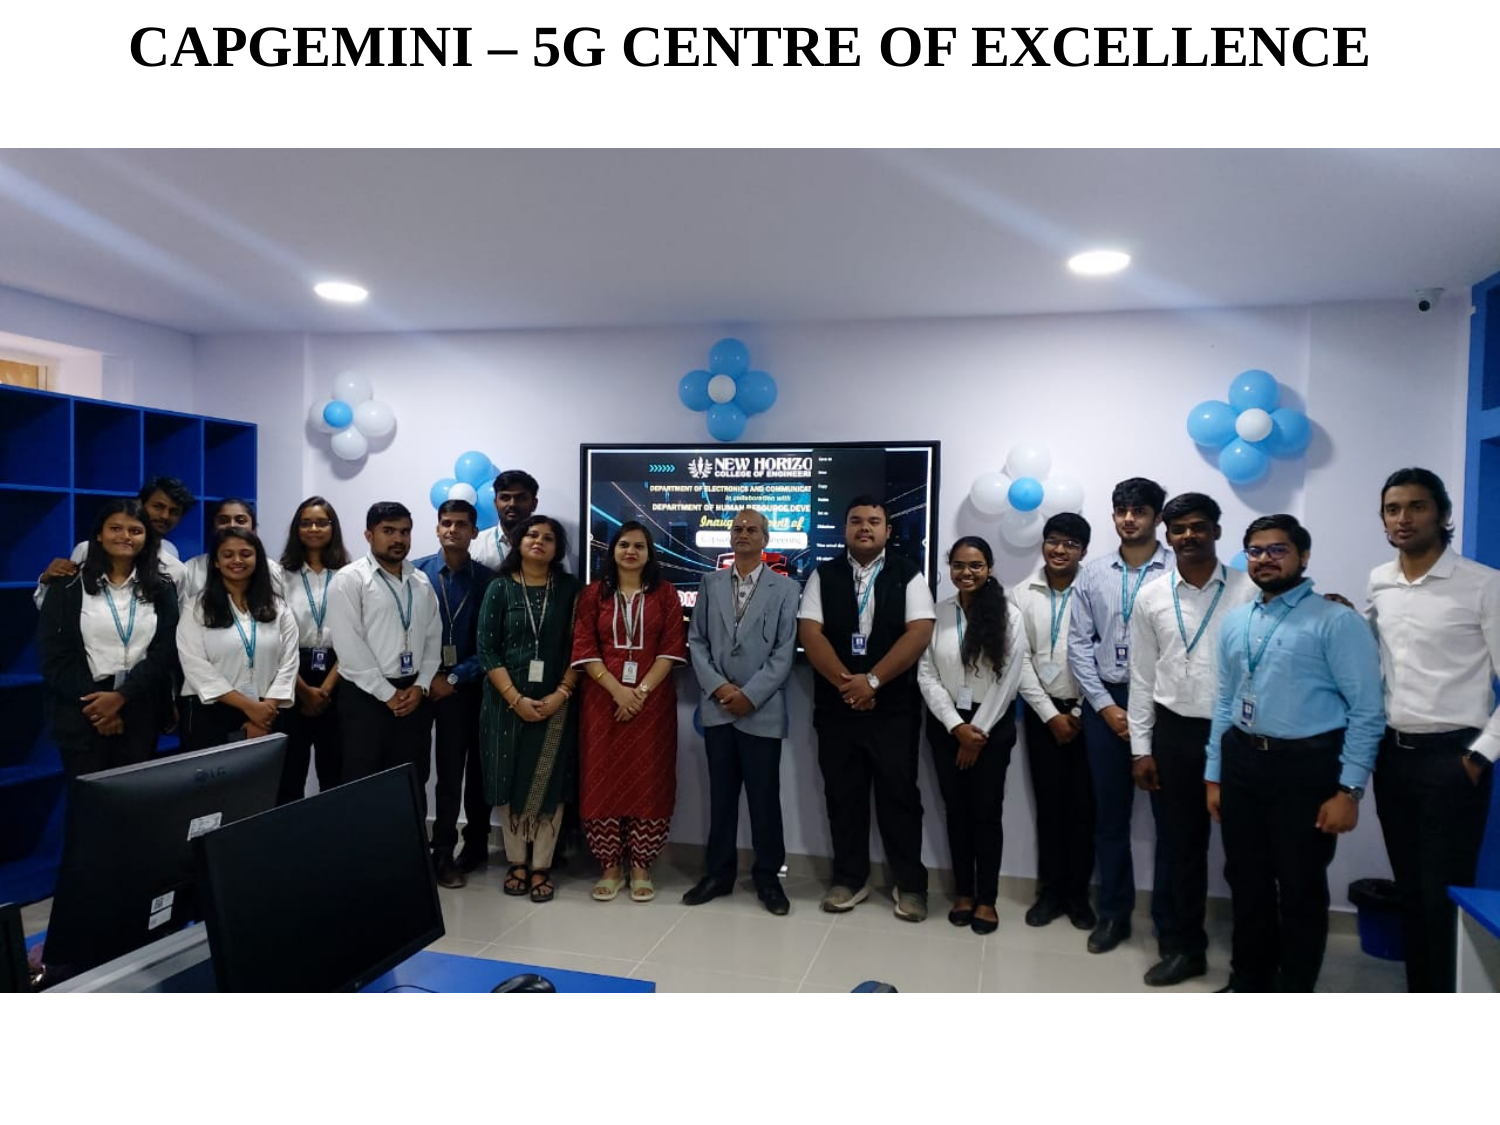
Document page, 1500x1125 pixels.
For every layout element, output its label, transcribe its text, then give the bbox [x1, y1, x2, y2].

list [0, 148, 1500, 993]
title CAPGEMINI – 5G CENTRE OF EXCELLENCE [75, 0, 1425, 145]
